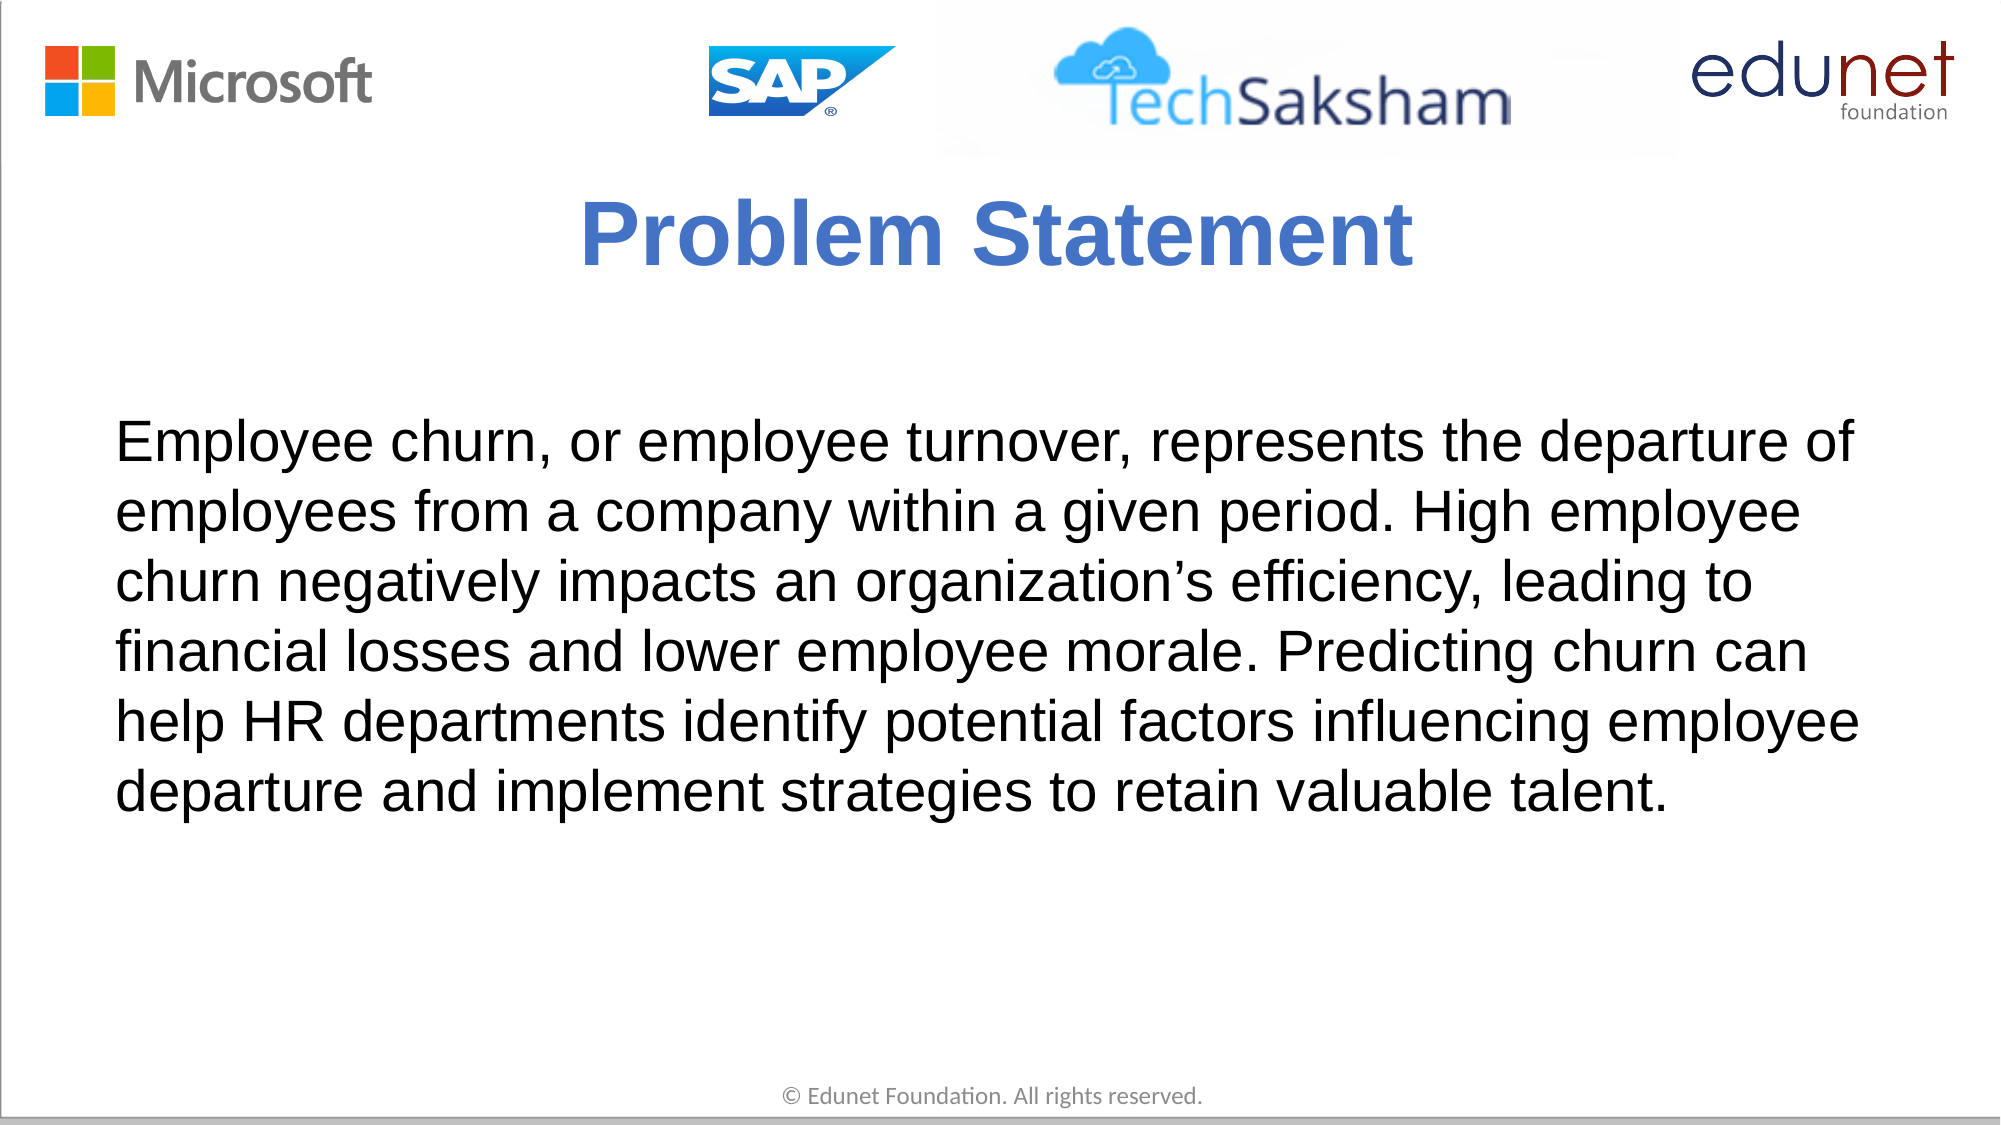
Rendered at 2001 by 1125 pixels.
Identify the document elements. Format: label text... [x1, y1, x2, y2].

title Problem Statement [247, 158, 1748, 293]
footer © Edunet Foundation. All rights reserved. [655, 1065, 1331, 1125]
picture [936, 0, 1678, 158]
picture [1686, 37, 1957, 125]
picture [0, 0, 2001, 1125]
picture [45, 46, 372, 116]
picture [709, 48, 896, 116]
subtitle Employee churn, or employee turnover, represents the departure of employees from a company within a given period. High employee churn negatively impacts an organization’s efficiency, leading to financial losses and lower employee morale. Predicting churn can help HR departments identify potential factors influencing employee departure and implement strategies to retain valuable talent. [100, 346, 1931, 1063]
